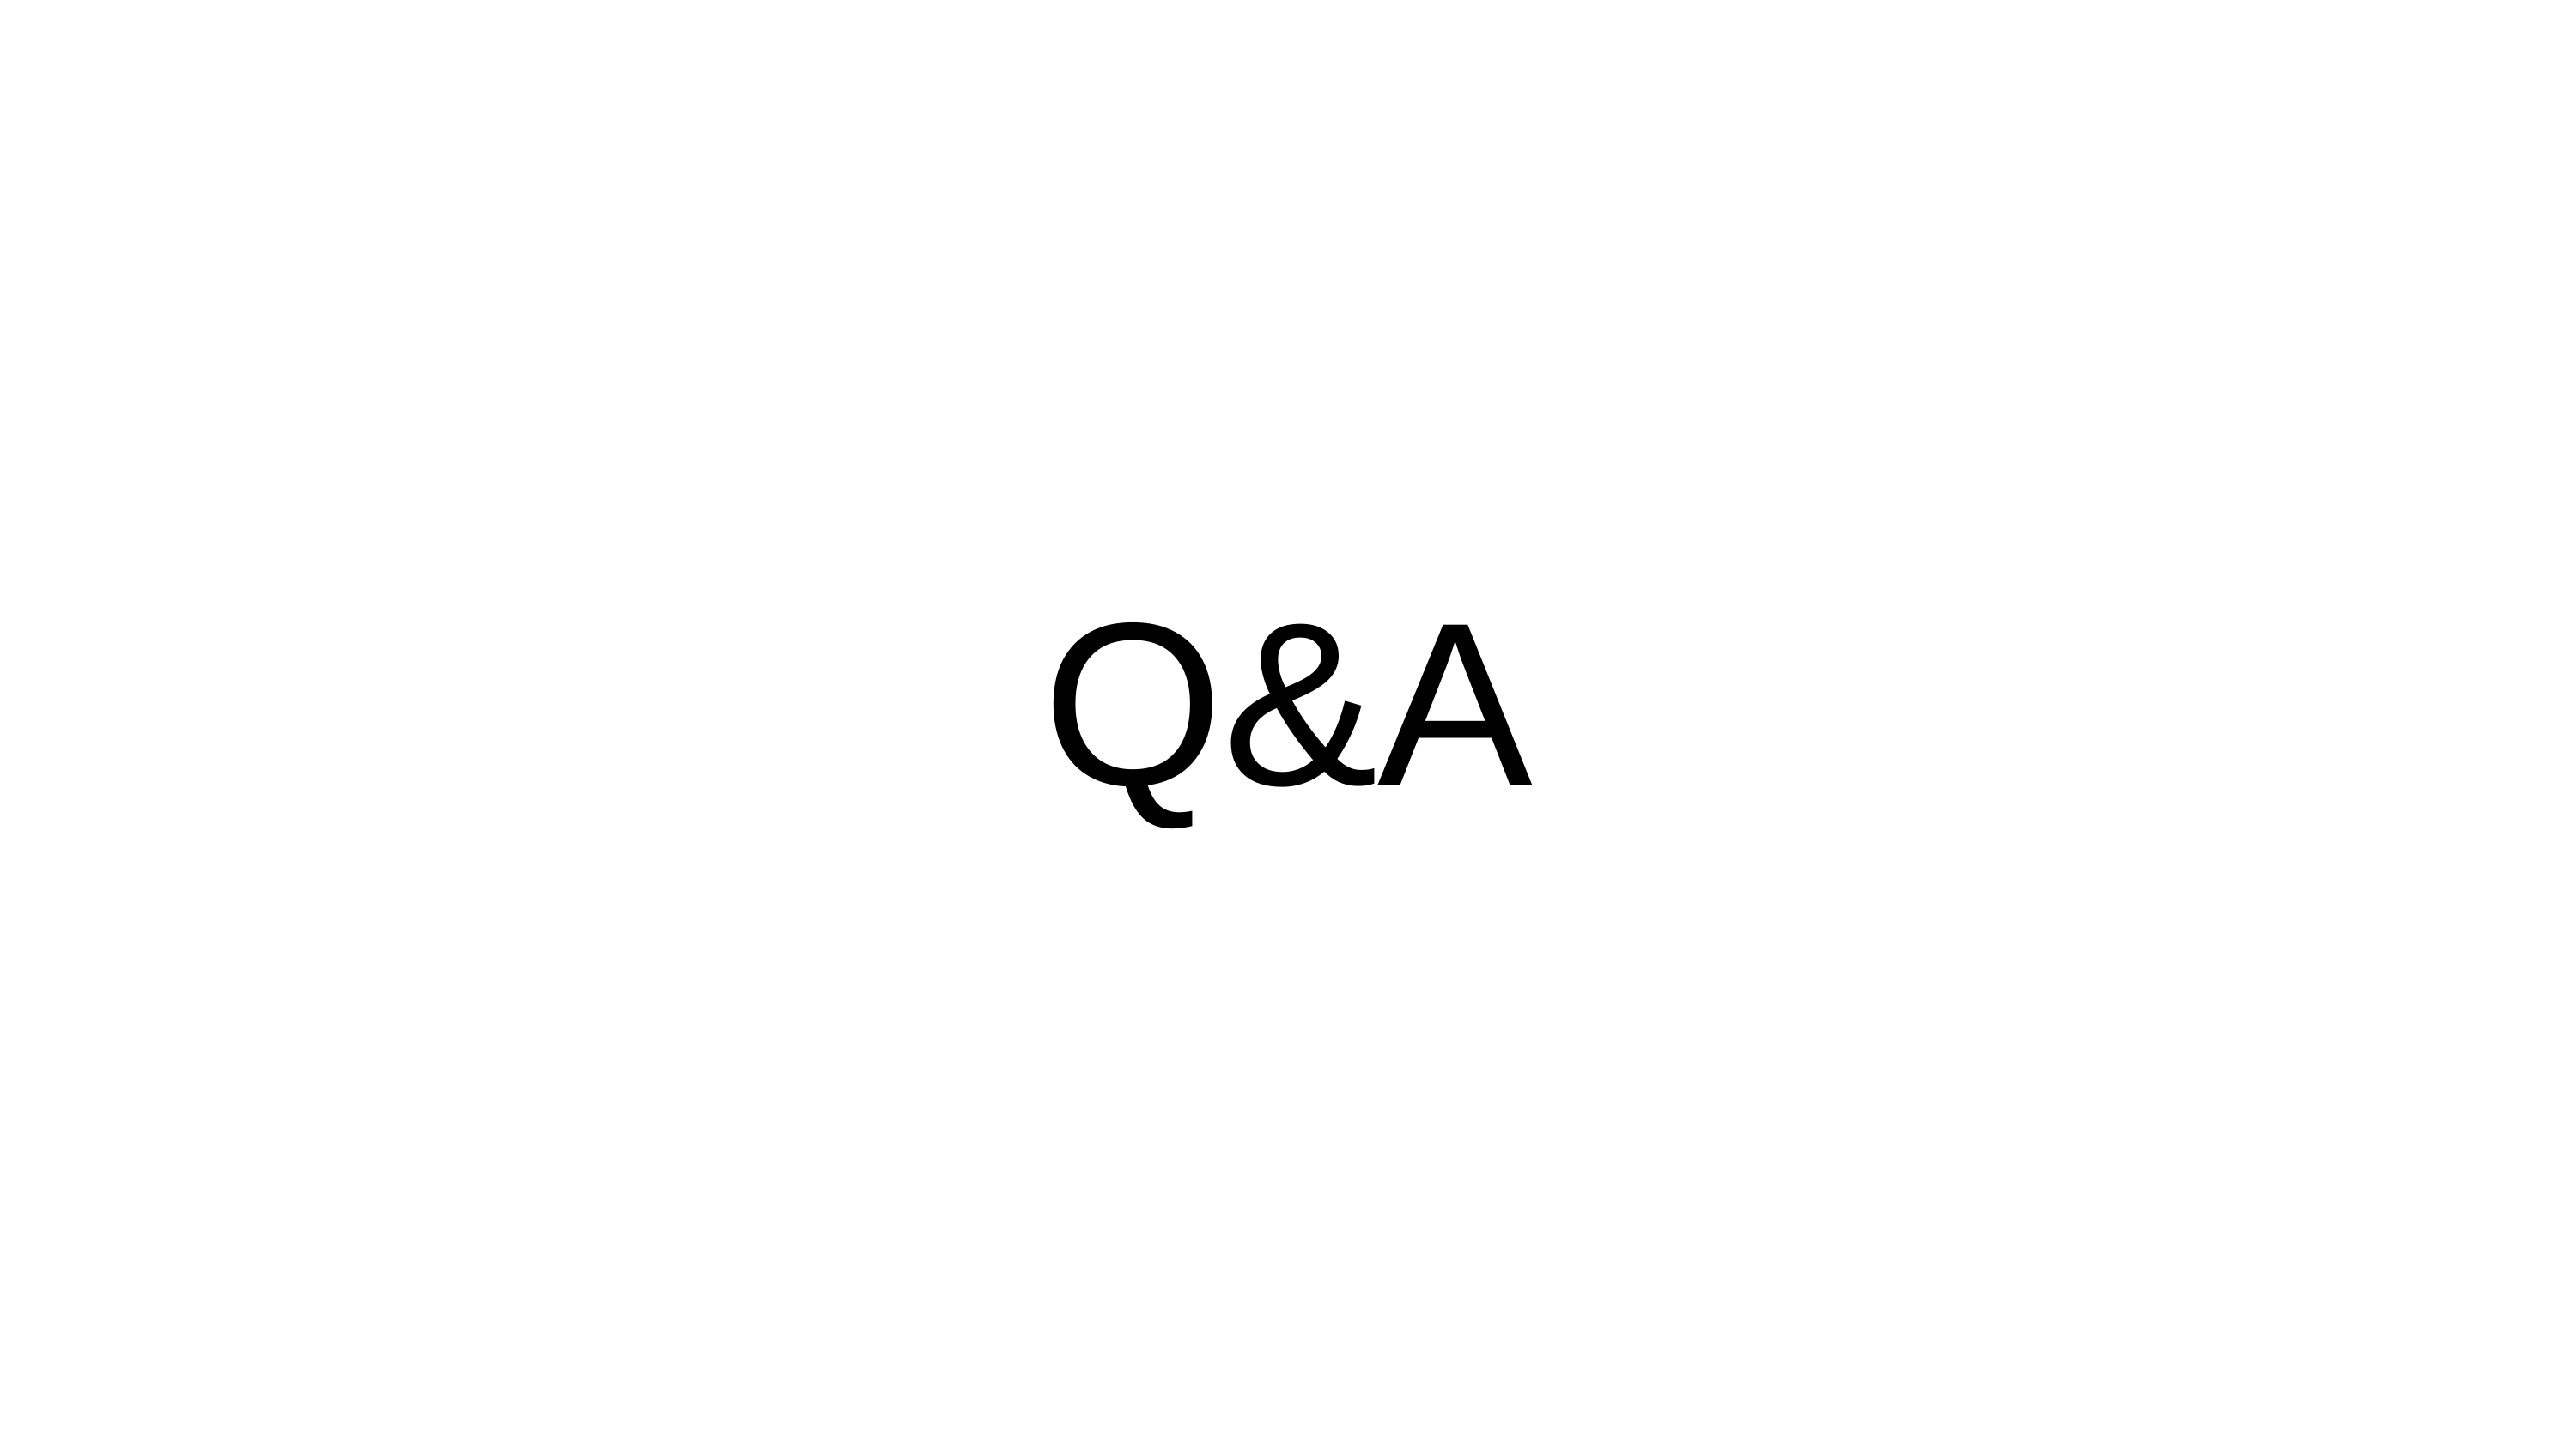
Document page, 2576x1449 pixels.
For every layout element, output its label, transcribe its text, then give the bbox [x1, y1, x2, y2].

text_box Q&A [945, 544, 1631, 840]
